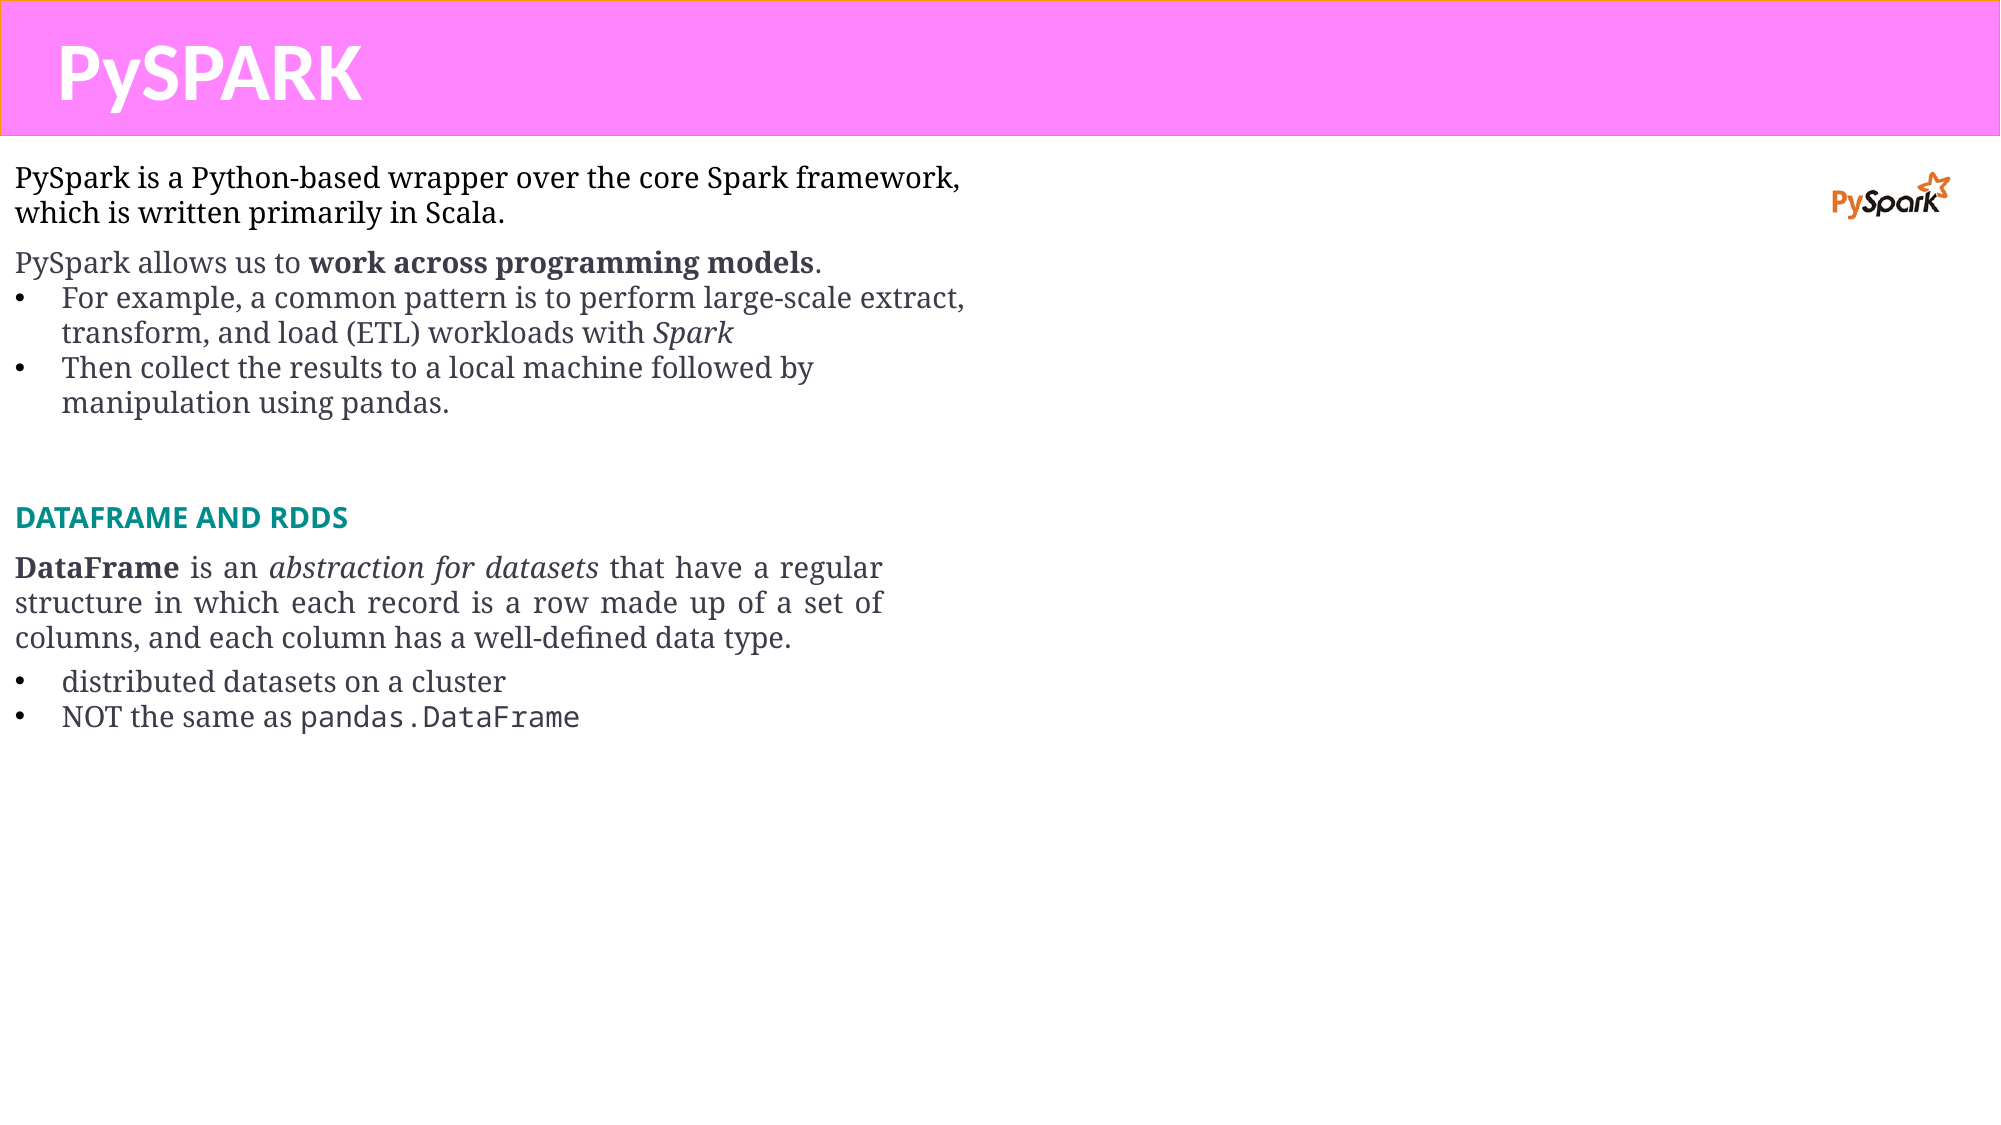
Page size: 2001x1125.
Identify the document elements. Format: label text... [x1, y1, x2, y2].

text_box PySpark is a Python-based wrapper over the core Spark framework, which is written primarily in Scala. [0, 151, 1001, 237]
text_box DATAFRAME AND RDDS [0, 491, 1002, 542]
text_box [0, 0, 2000, 136]
text_box PySpark allows us to work across programming models. For example, a common pattern is to perform large-scale extract, transform, and load (ETL) workloads with Spark Then collect the results to a local machine followed by manipulation using pandas. [0, 237, 1001, 427]
picture [1814, 158, 1968, 246]
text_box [0, 541, 899, 742]
text_box PySPARK [42, 9, 1753, 125]
